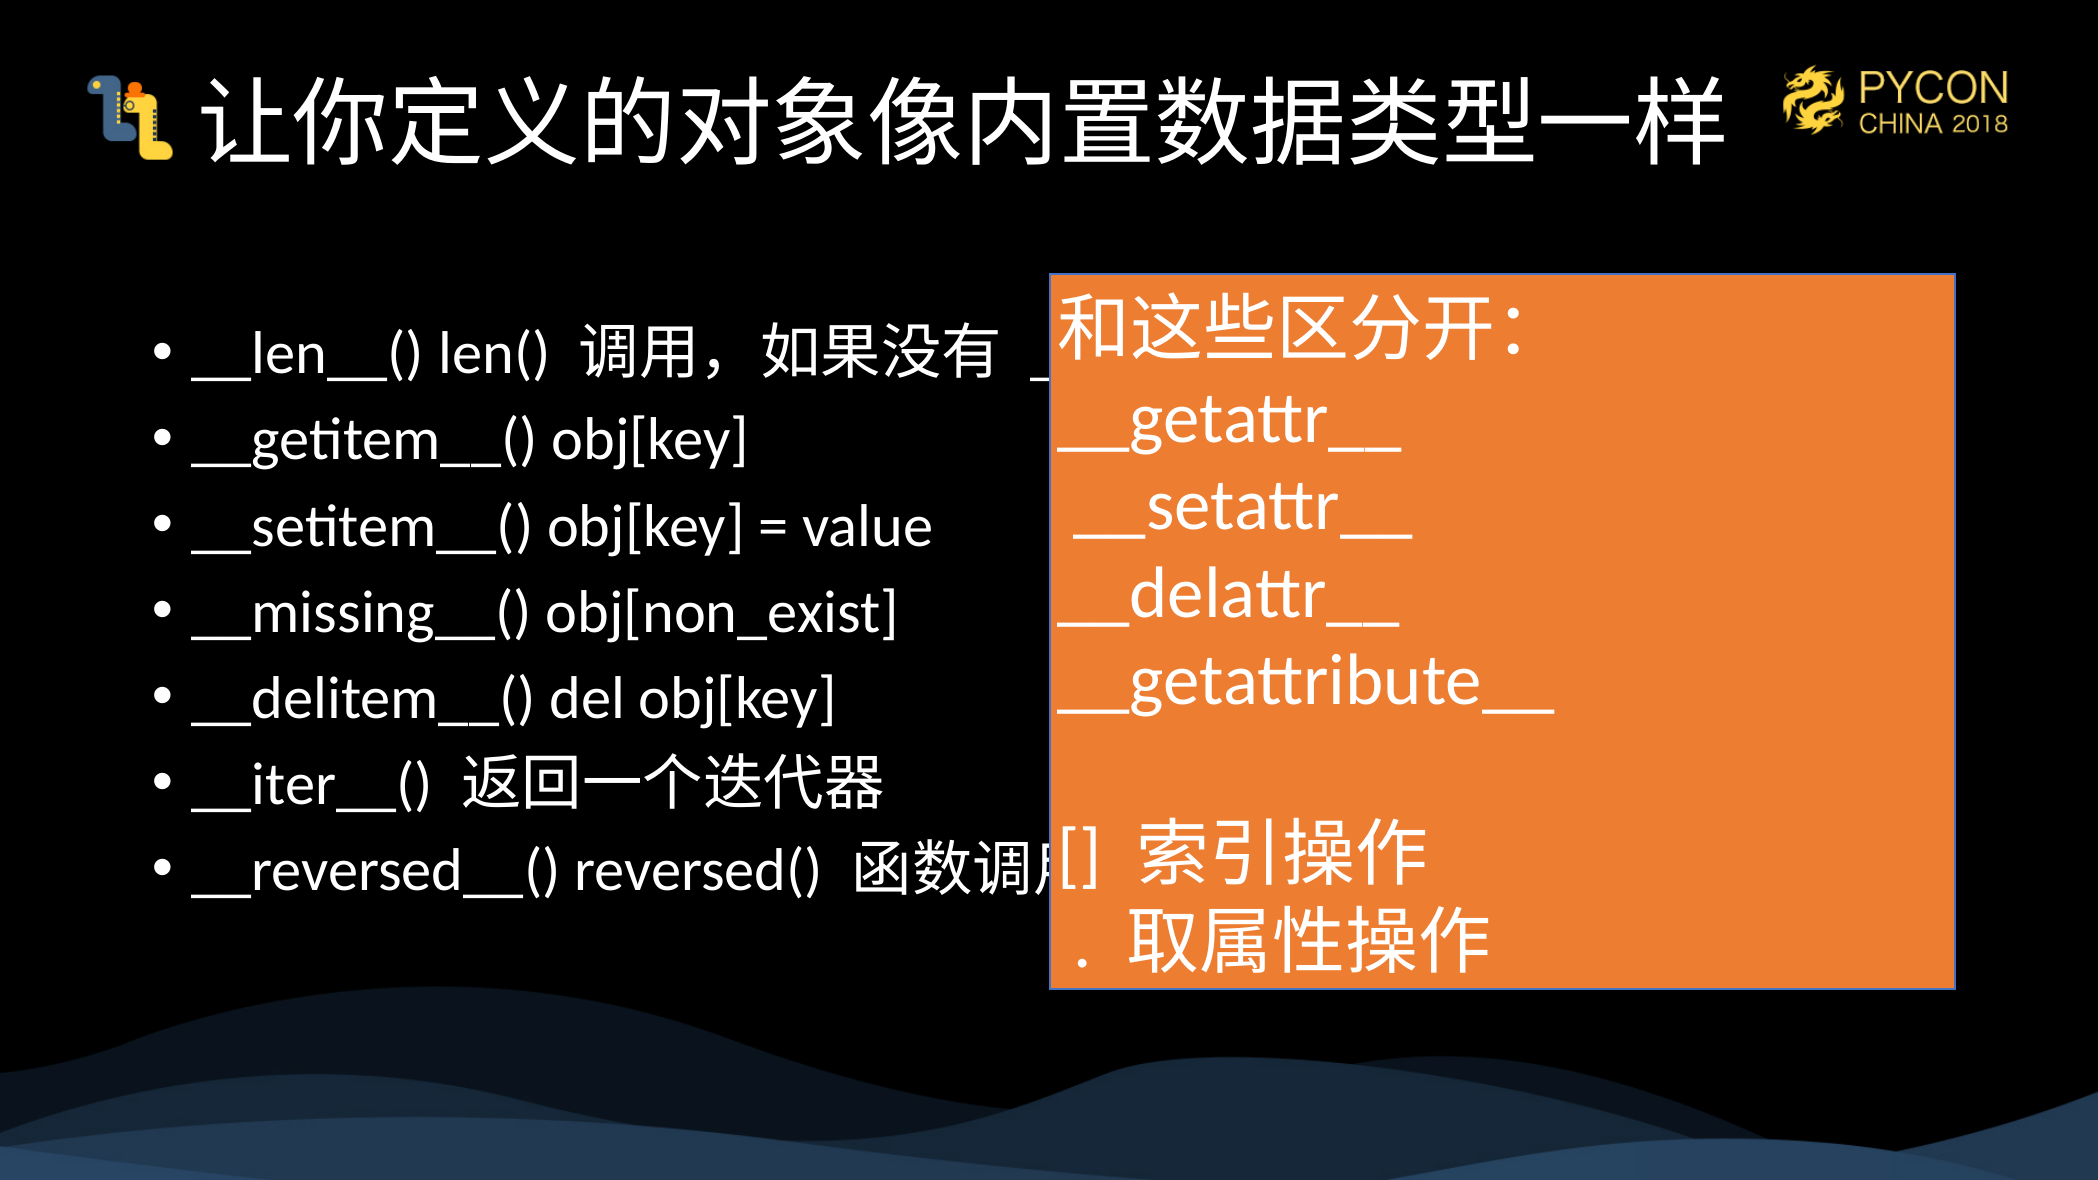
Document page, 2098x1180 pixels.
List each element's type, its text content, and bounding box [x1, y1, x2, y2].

picture [0, 0, 2098, 1180]
list __len__() len() 调用，如果没有 __bool__() return self.__len__() __getitem__() obj[key] __setitem__() obj[key] = value __missing__() obj[non_exist] __delitem__() del obj[key] __iter__() 返回一个迭代器 __reversed__() reversed() 函数调用 [143, 313, 1956, 1065]
text_box 和这些区分开： __getattr__ __setattr__ __delattr__ __getattribute__ [] 索引操作 . 取属性操作 [1049, 274, 1956, 990]
title 让你定义的对象像内置数据类型一样 [189, 62, 1742, 191]
